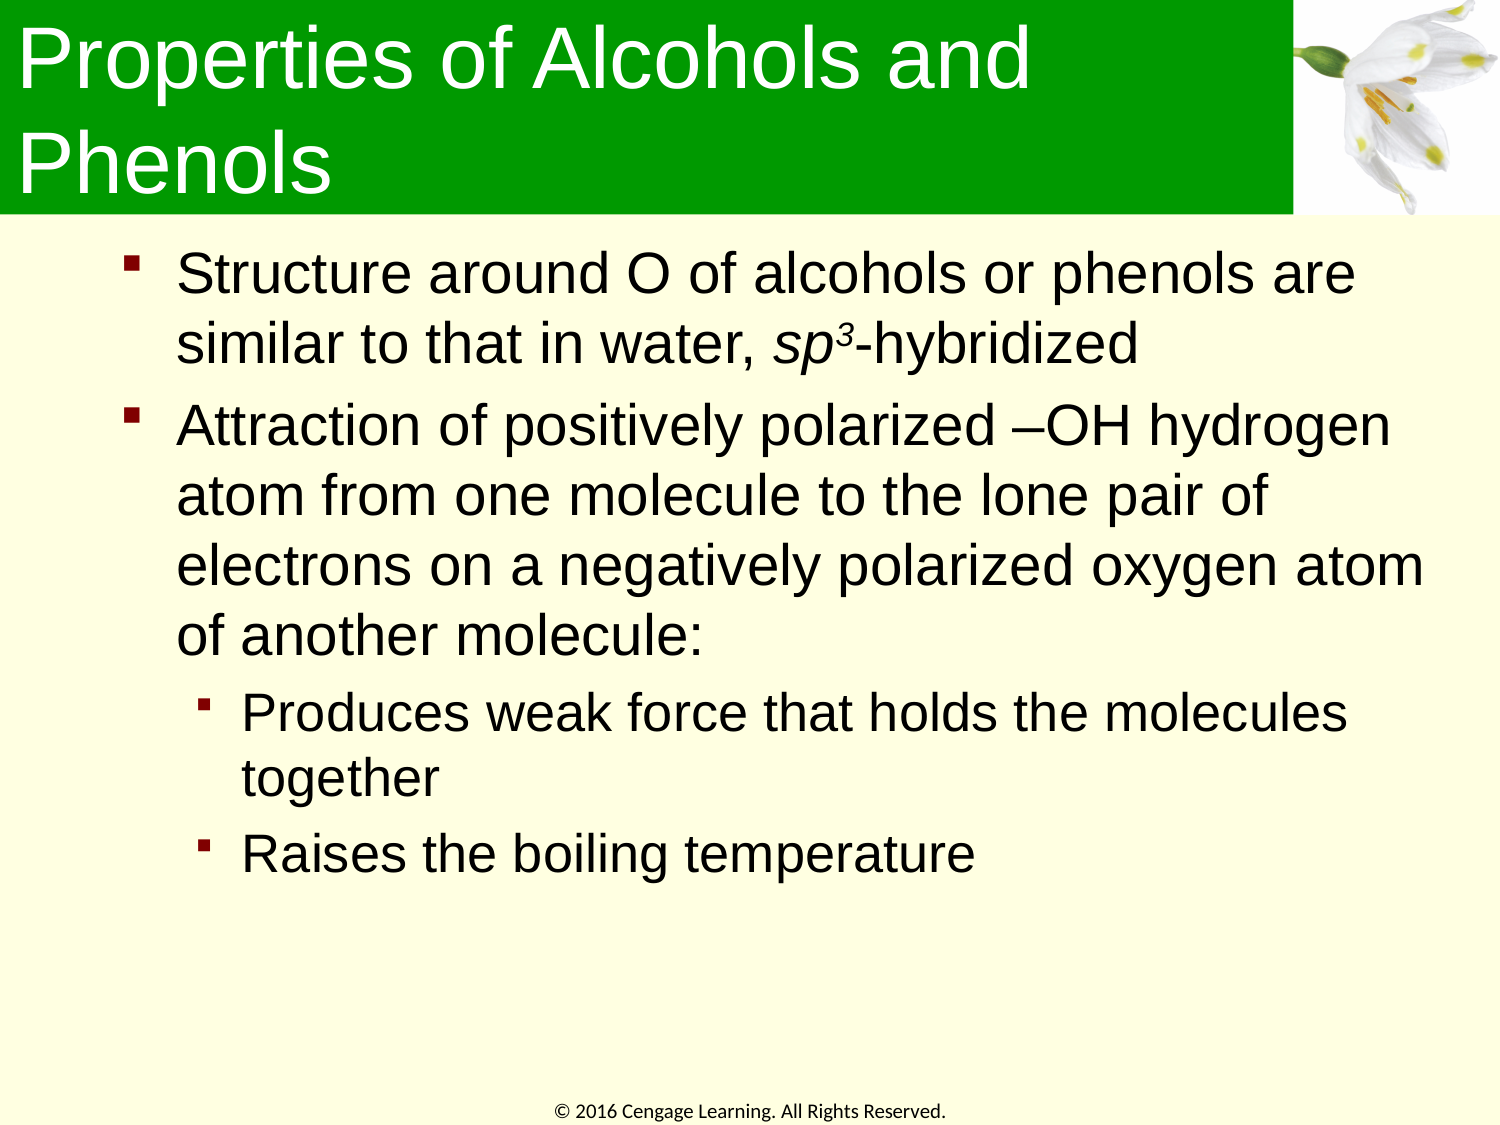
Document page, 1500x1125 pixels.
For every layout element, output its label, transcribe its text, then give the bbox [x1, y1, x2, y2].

picture [1293, 0, 1500, 215]
list Structure around O of alcohols or phenols are similar to that in water, sp3-hybridized Attraction of positively polarized –OH hydrogen atom from one molecule to the lone pair of electrons on a negatively polarized oxygen atom of another molecule: Produces weak force that holds the molecules together Raises the boiling temperature [103, 227, 1450, 1065]
title Properties of Alcohols and Phenols [0, 0, 1288, 213]
